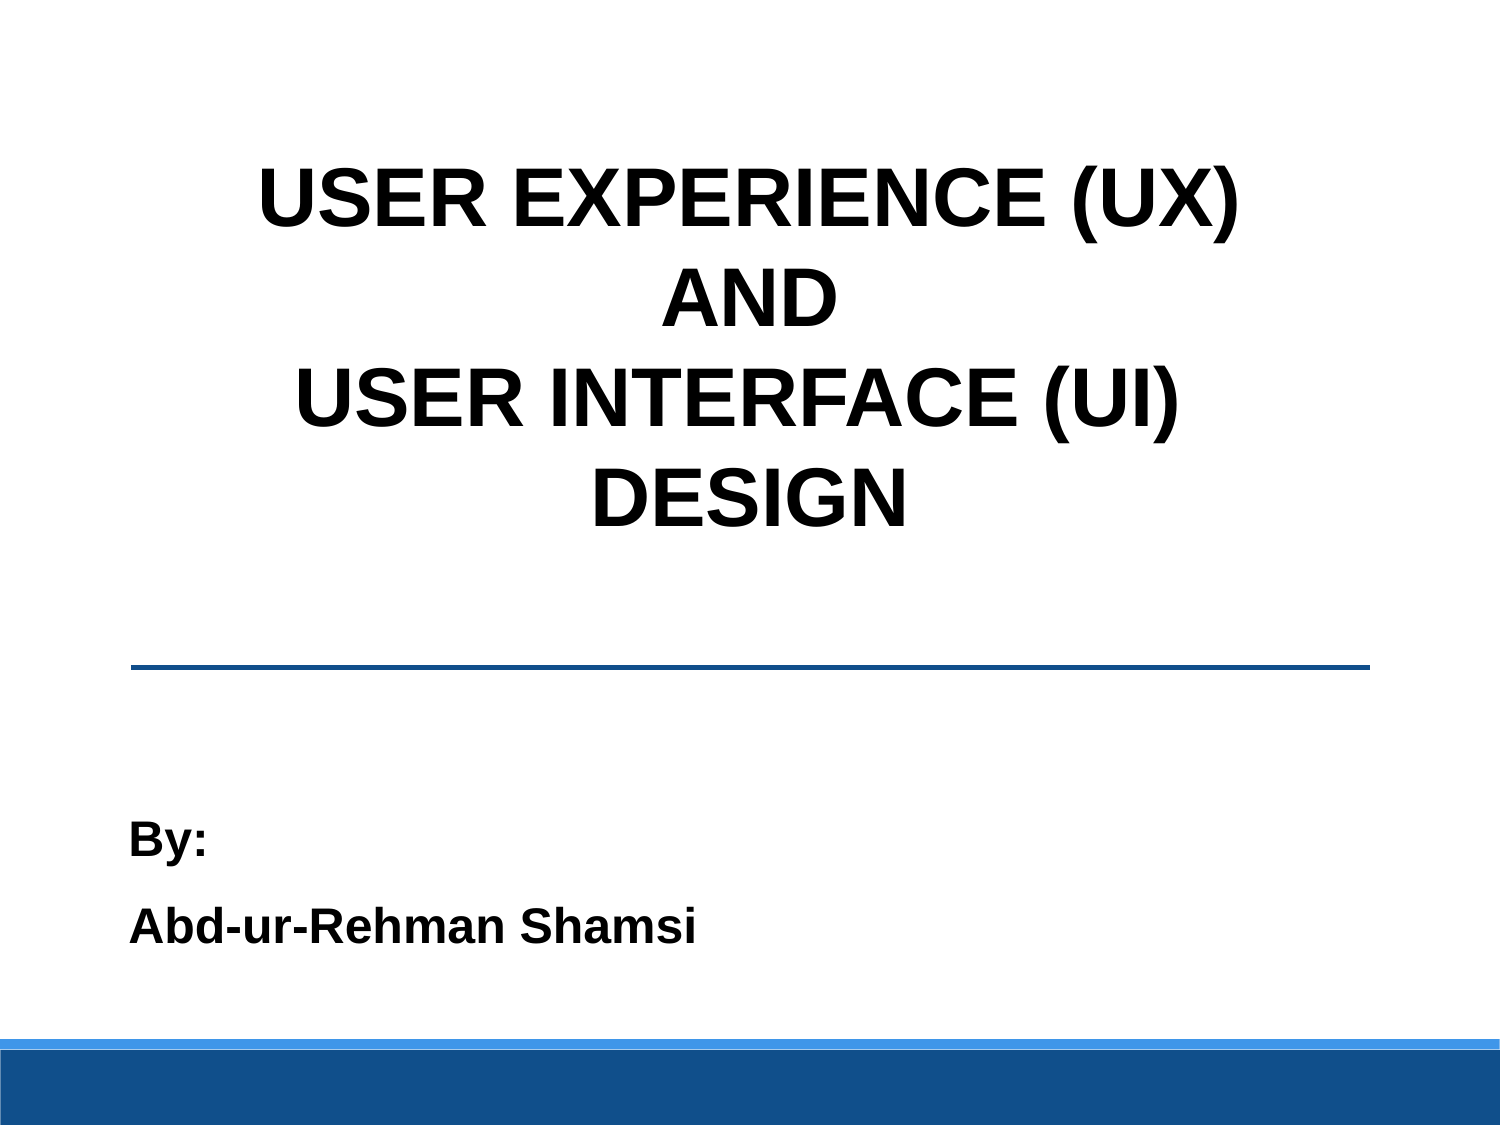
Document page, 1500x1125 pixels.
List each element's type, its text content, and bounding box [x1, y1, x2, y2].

text_box By: Abd-ur-Rehman Shamsi [113, 773, 811, 961]
text_box USER EXPERIENCE (UX) AND USER INTERFACE (UI) DESIGN [130, 143, 1370, 544]
